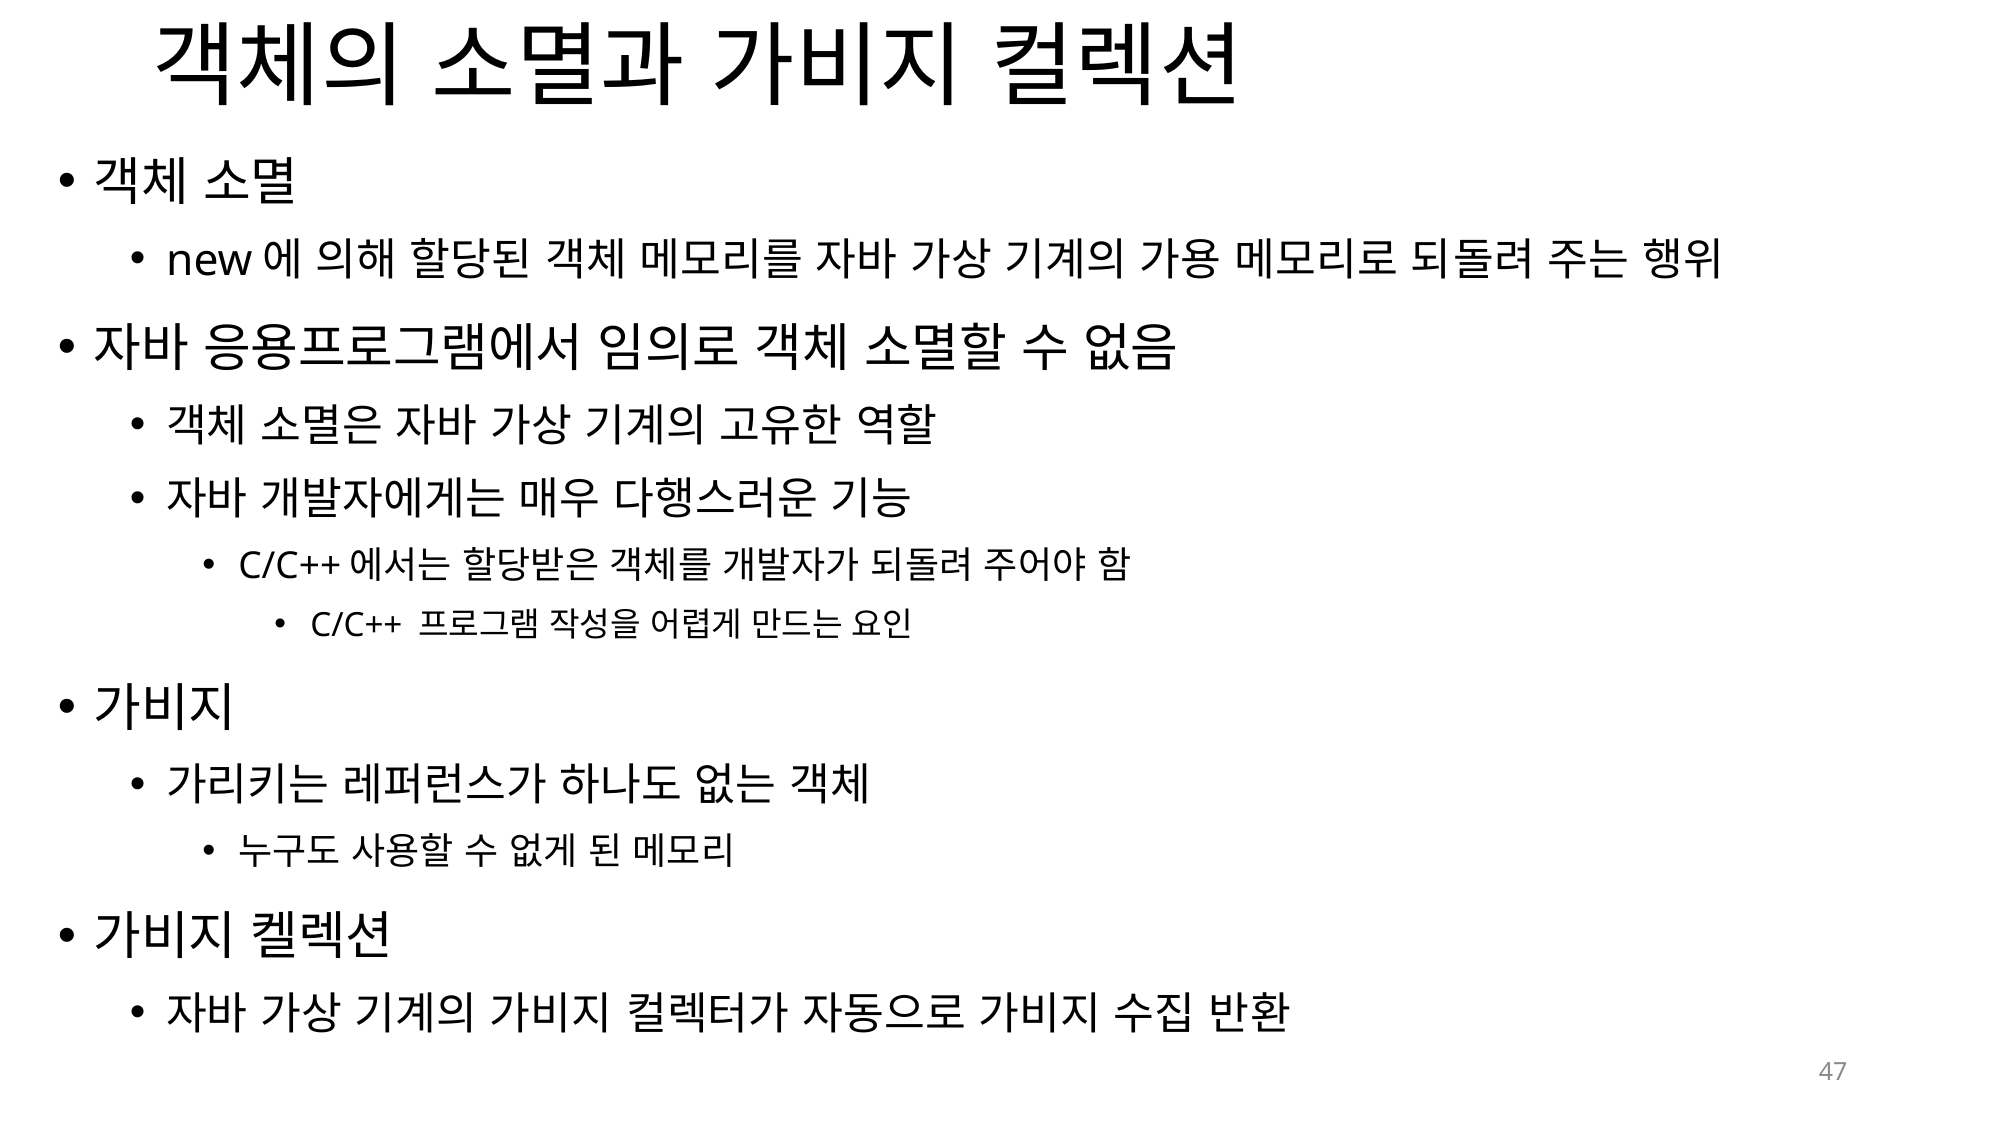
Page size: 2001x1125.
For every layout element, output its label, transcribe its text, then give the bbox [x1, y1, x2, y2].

slide_number 47 [1412, 1042, 1863, 1103]
title 객체의 소멸과 가비지 컬렉션 [137, 0, 1863, 128]
list 객체 소멸 new에 의해 할당된 객체 메모리를 자바 가상 기계의 가용 메모리로 되돌려 주는 행위 자바 응용프로그램에서 임의로 객체 소멸할 수 없음 객체 소멸은 자바 가상 기계의 고유한 역할 자바 개발자에게는 매우 다행스러운 기능 C/C++에서는 할당받은 객체를 개발자가 되돌려 주어야 함 C/C++ 프로그램 작성을 어렵게 만드는 요인 가비지 가리키는 레퍼런스가 하나도 없는 객체 누구도 사용할 수 없게 된 메모리 가비지 켈렉션 자바 가상 기계의 가비지 컬렉터가 자동으로 가비지 수집 반환 [42, 128, 2000, 1052]
